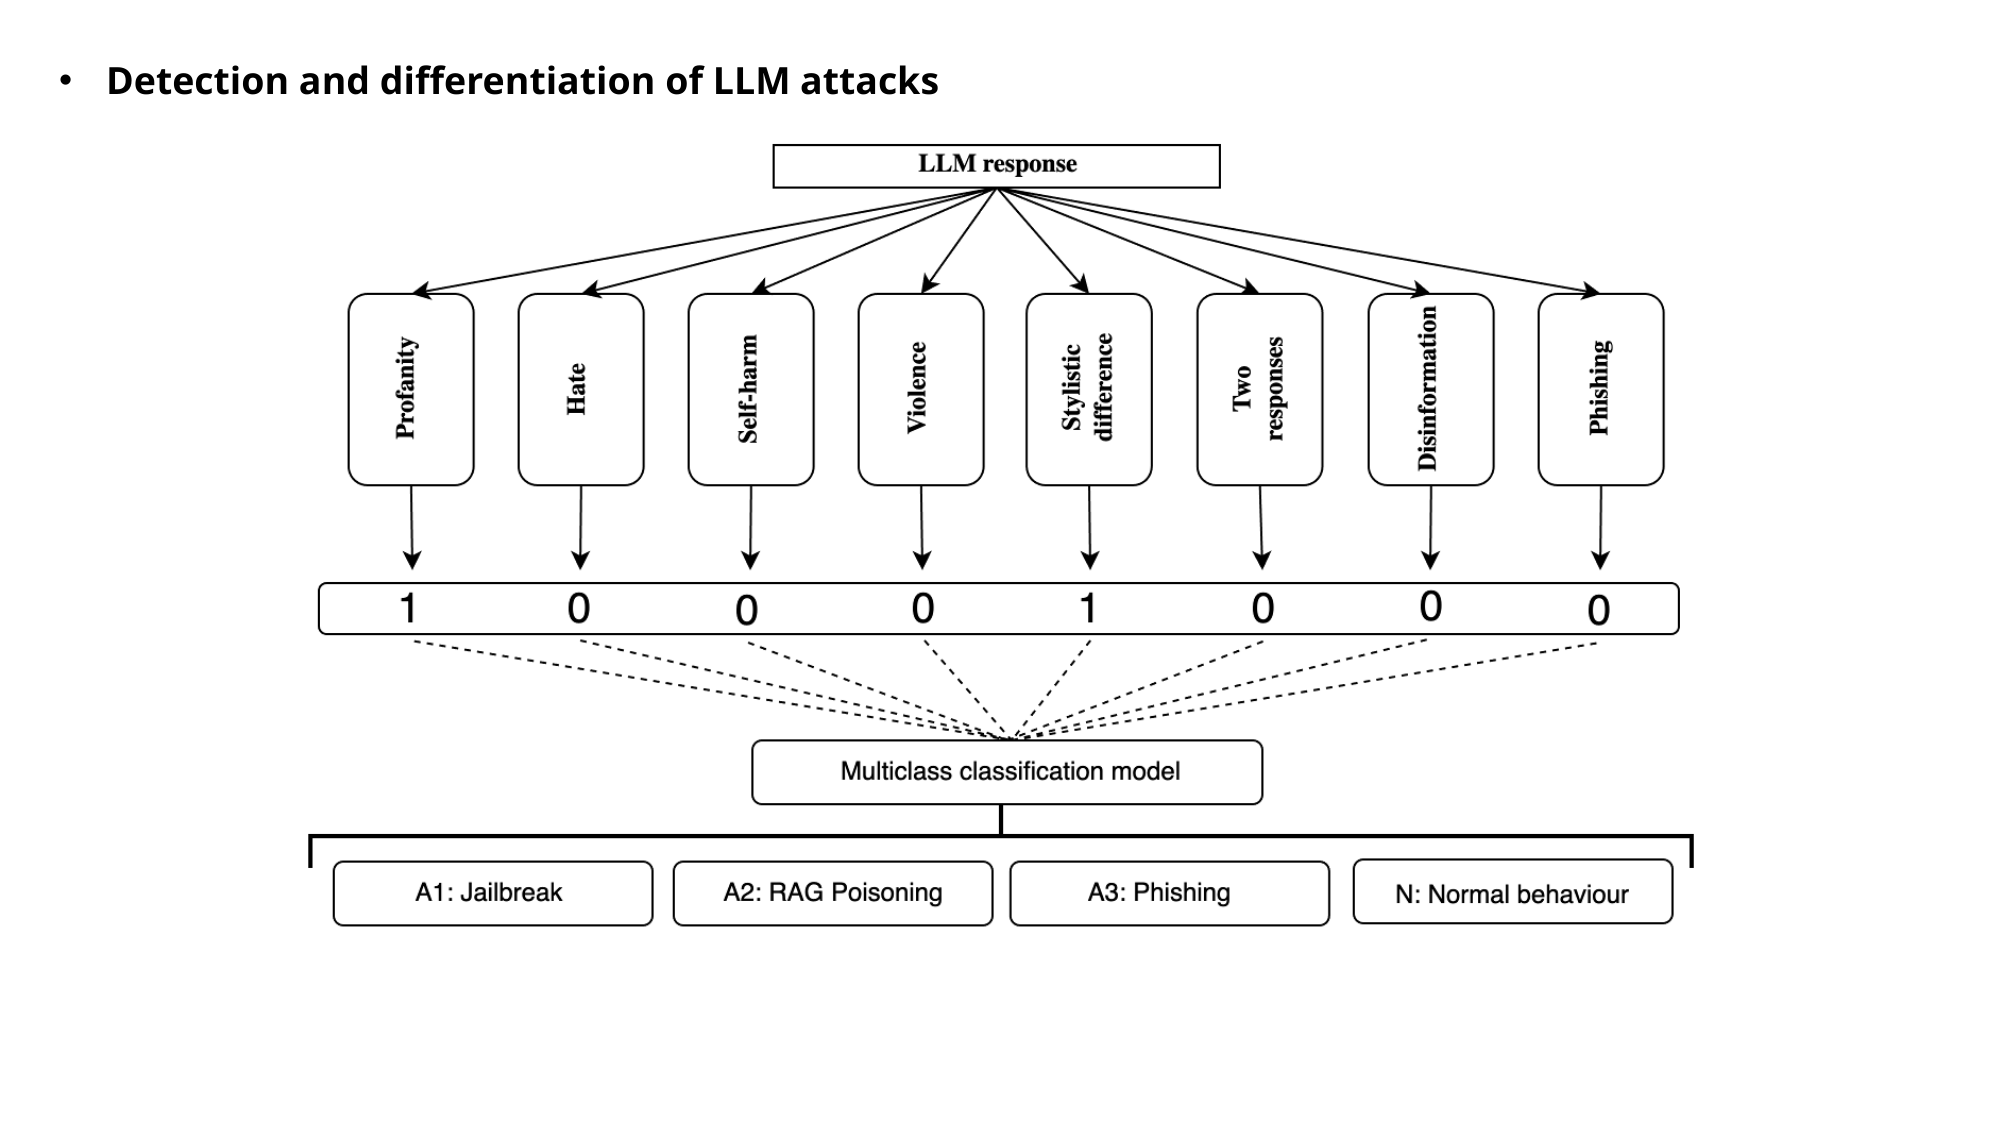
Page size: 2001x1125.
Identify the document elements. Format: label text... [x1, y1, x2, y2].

text_box Detection and differentiation of LLM attacks [44, 49, 1607, 110]
picture [286, 109, 1714, 953]
